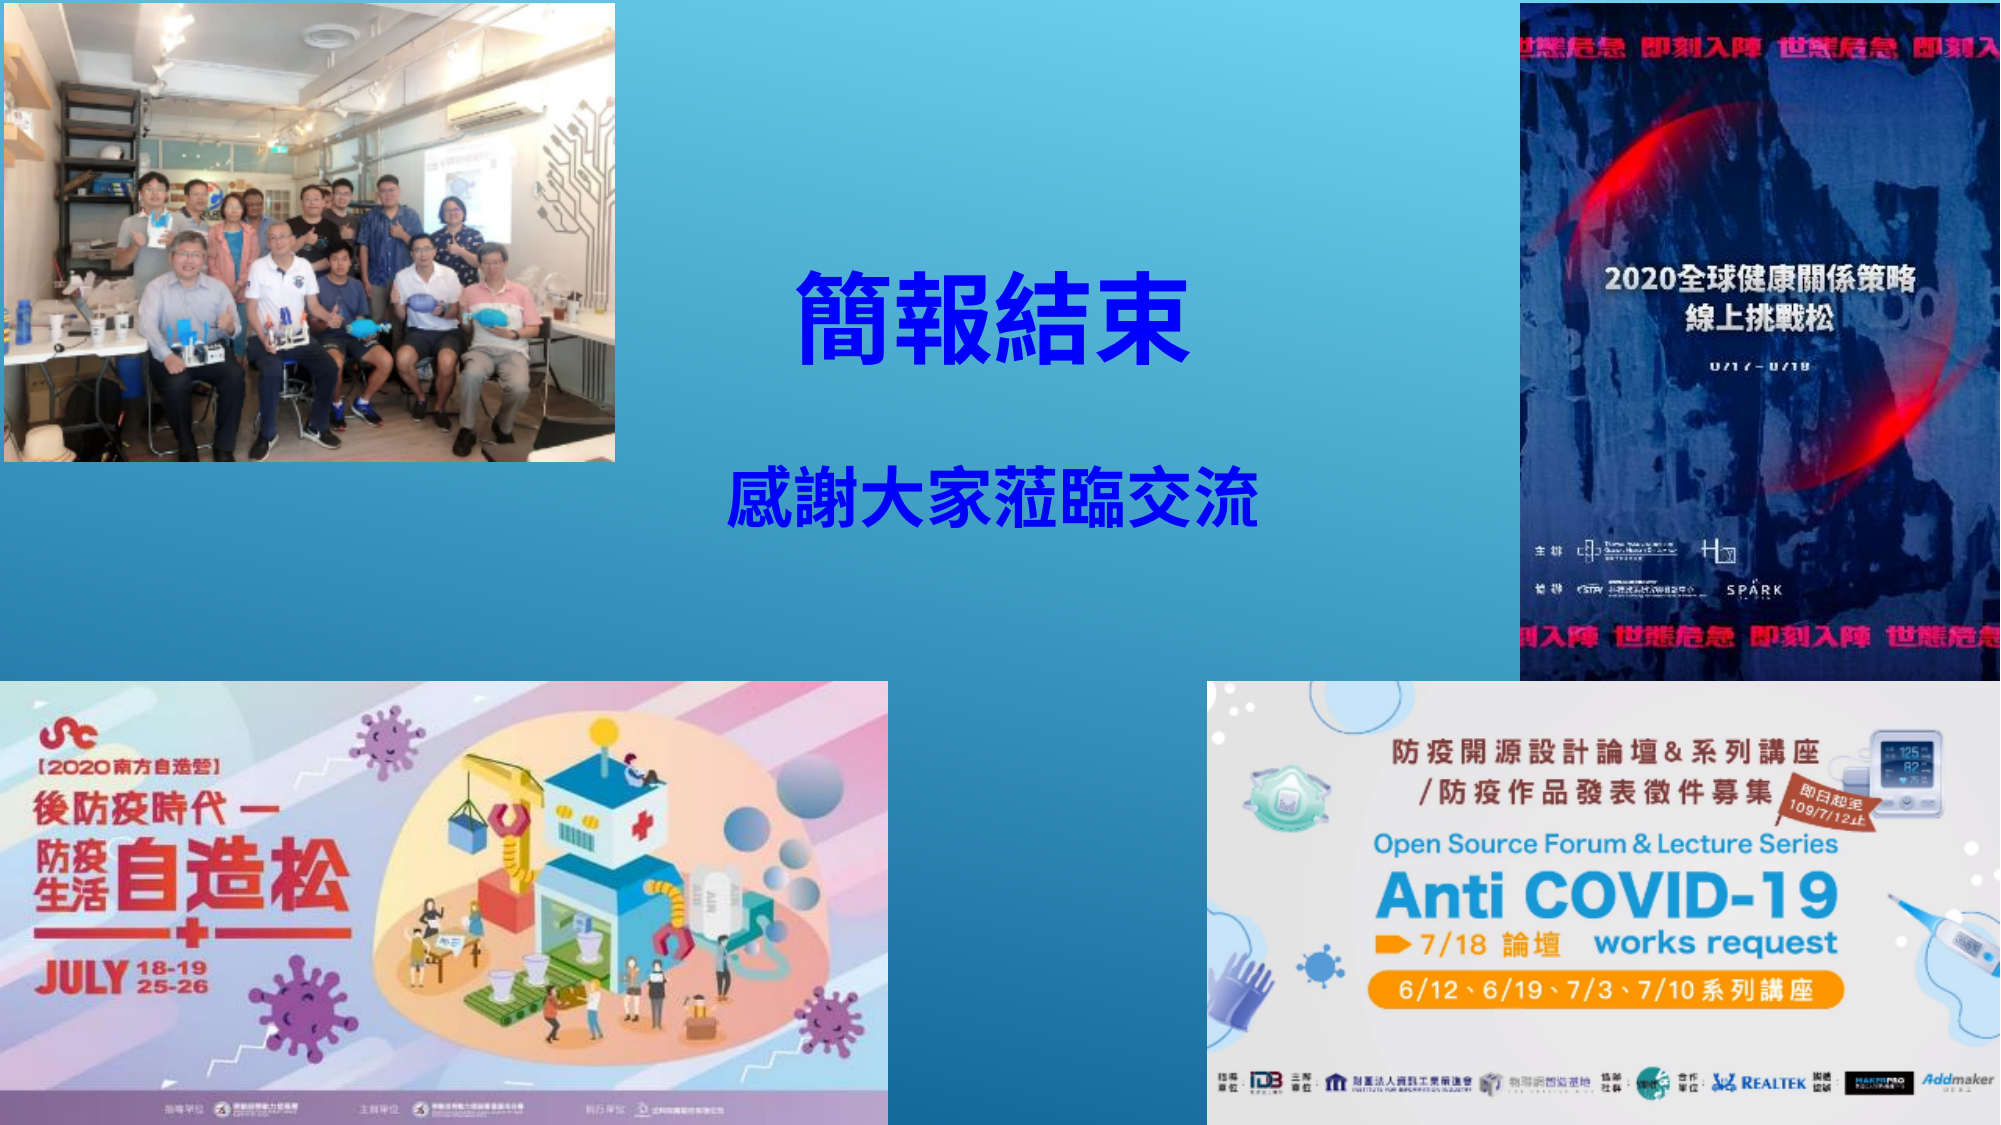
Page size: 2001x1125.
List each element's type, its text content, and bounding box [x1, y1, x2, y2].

text_box 簡報結束 感謝大家蒞臨交流 [105, 248, 1520, 544]
picture [1207, 3, 2000, 1125]
picture [0, 680, 888, 1125]
picture [3, 3, 615, 462]
